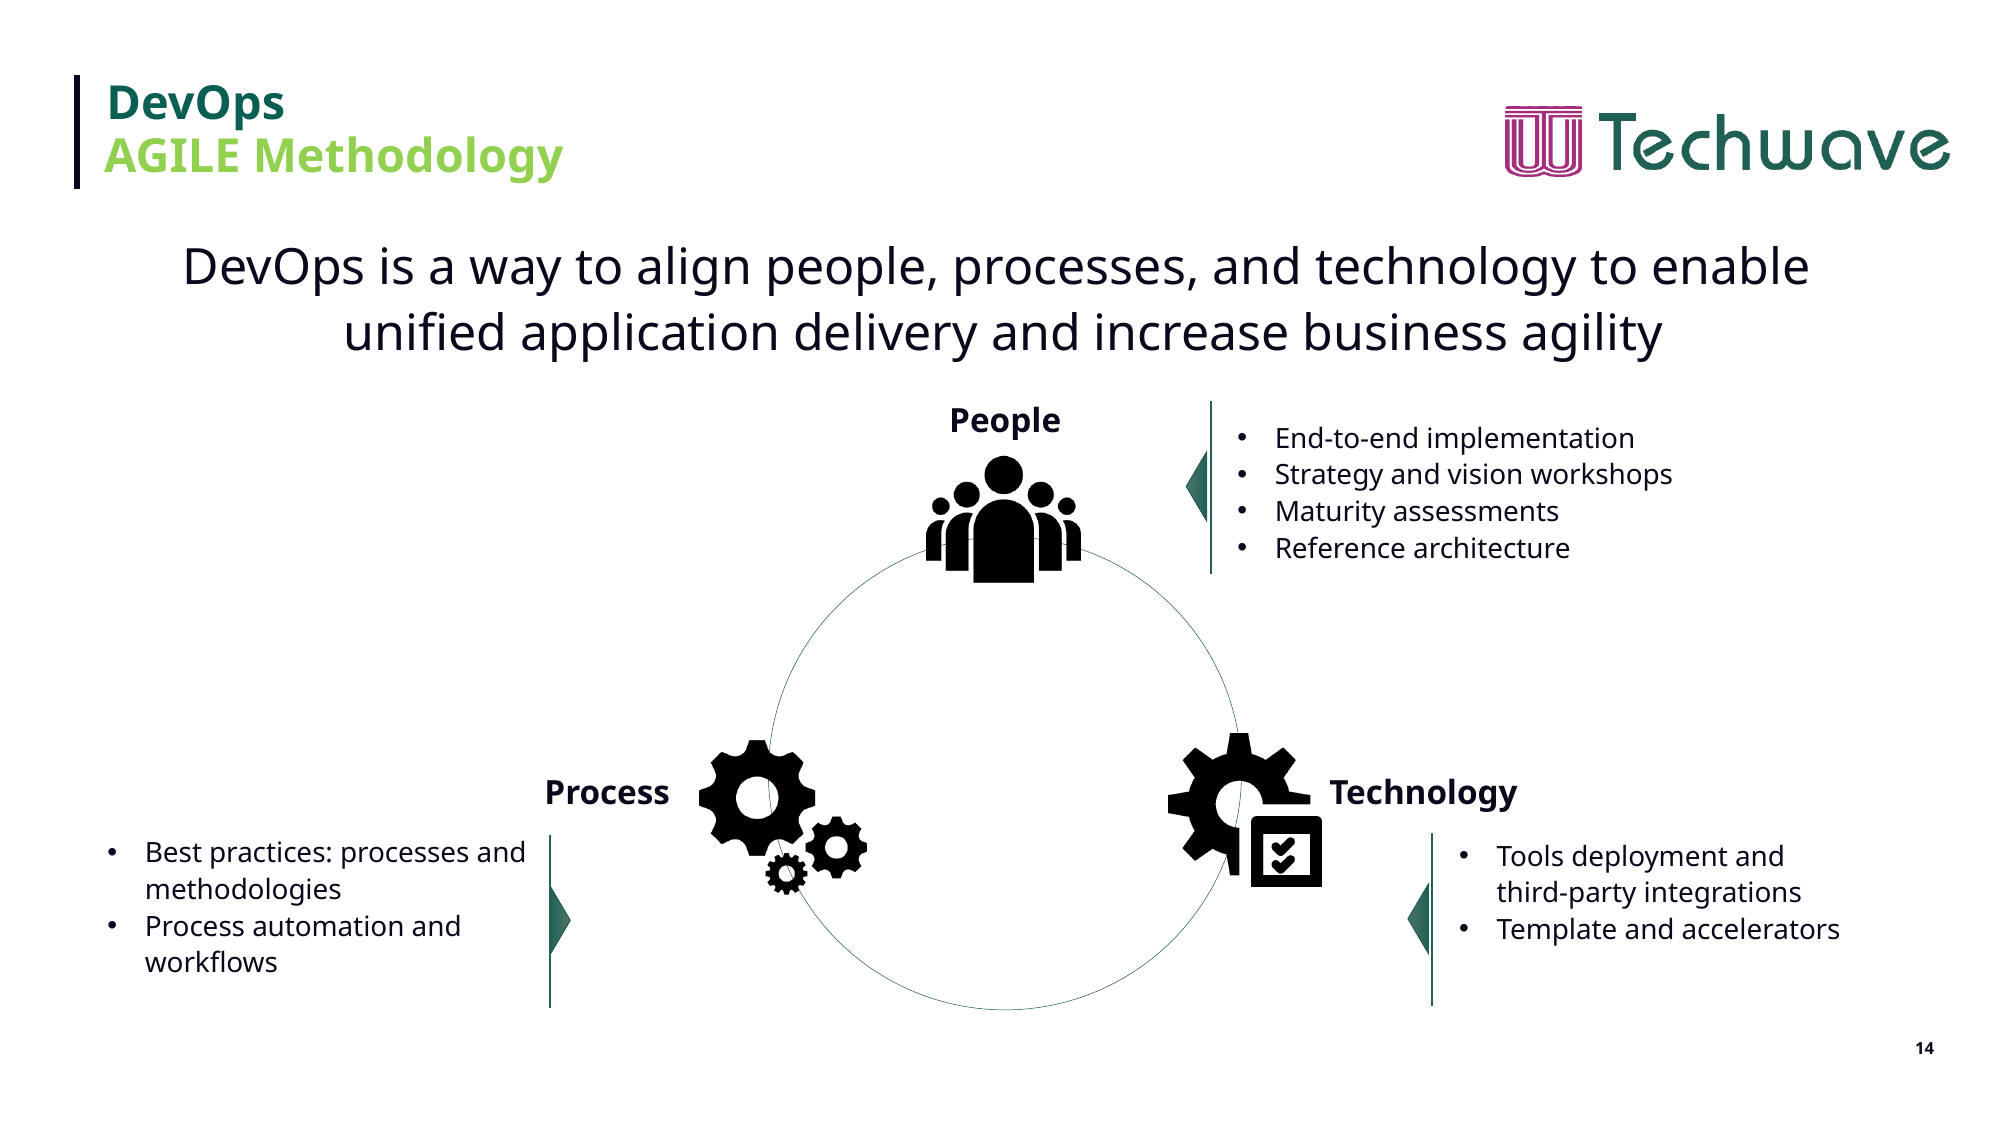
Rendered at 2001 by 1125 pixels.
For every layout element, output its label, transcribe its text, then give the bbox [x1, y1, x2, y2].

slide_number 14 [1759, 1029, 1950, 1066]
title DevOps [91, 71, 927, 138]
text_box AGILE Methodology [89, 124, 579, 191]
picture [926, 442, 1081, 596]
text_box [1185, 450, 1208, 523]
text_box End-to-end implementation Strategy and vision workshops Maturity assessments Reference architecture [1222, 409, 1721, 572]
picture [1505, 106, 1582, 177]
text_box Tools deployment and third-party integrations Template and accelerators [1444, 827, 1894, 953]
text_box Process [484, 763, 699, 819]
picture [1168, 733, 1322, 887]
picture [699, 733, 867, 901]
text_box [1407, 882, 1429, 956]
text_box Technology [1322, 763, 1547, 819]
text_box [550, 885, 571, 956]
picture [1599, 113, 1950, 170]
text_box DevOps is a way to align people, processes, and technology to enable unified application delivery and increase business agility [38, 221, 1969, 368]
text_box People [907, 391, 1104, 446]
text_box Best practices: processes and methodologies Process automation and workflows [92, 824, 551, 986]
text_box [771, 548, 1239, 1011]
